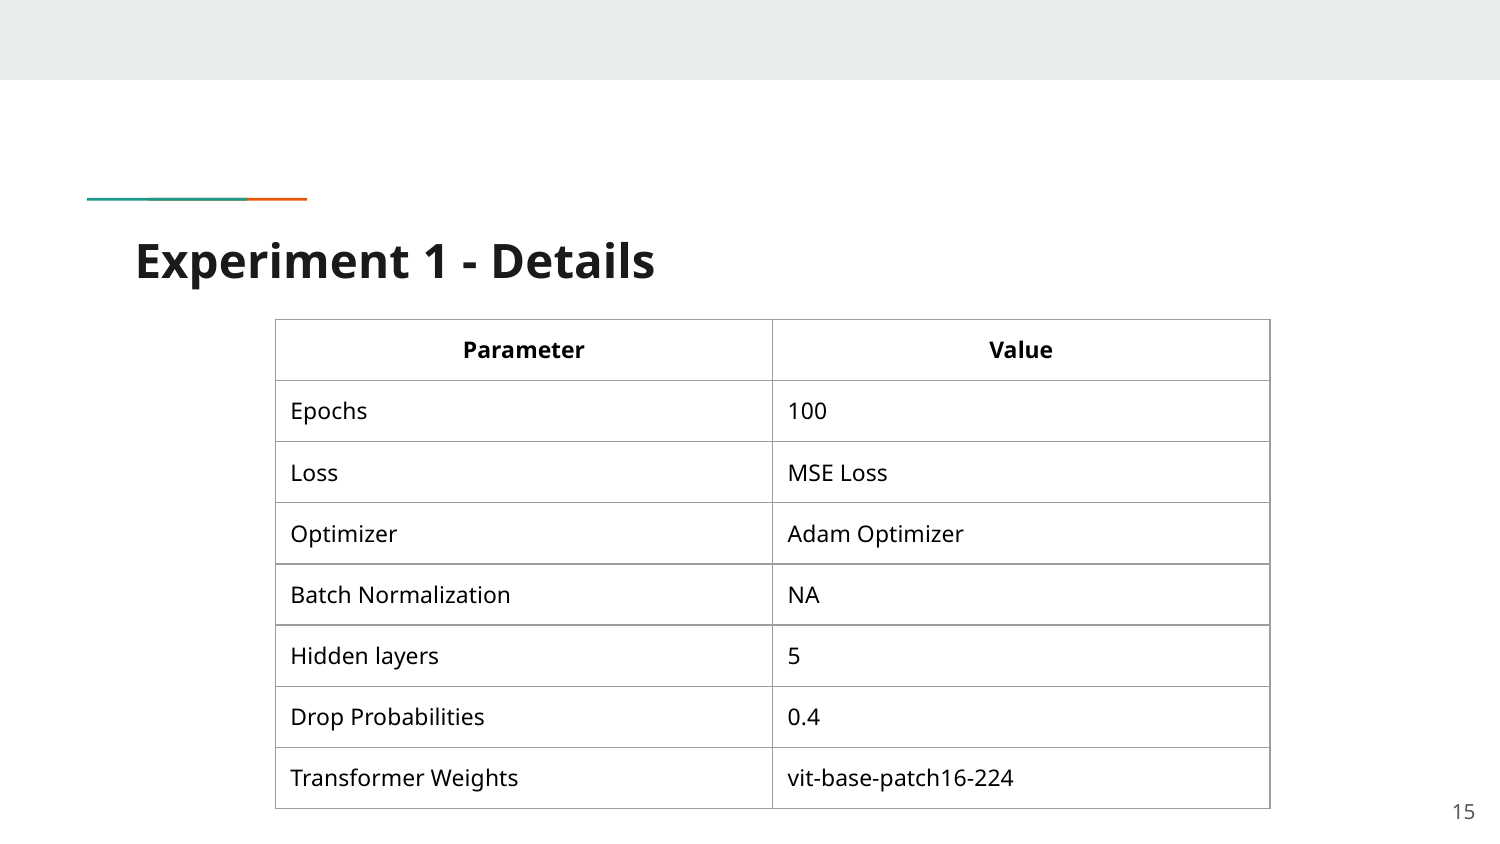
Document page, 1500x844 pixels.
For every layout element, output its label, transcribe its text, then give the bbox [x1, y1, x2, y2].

table_cell Drop Probabilities [276, 687, 772, 747]
table_cell Batch Normalization [276, 565, 772, 624]
table_cell 5 [773, 626, 1269, 686]
table_header Parameter [276, 320, 772, 380]
table_header Value [773, 320, 1269, 380]
table_cell vit-base-patch16-224 [773, 748, 1269, 808]
table_cell Optimizer [276, 503, 772, 563]
table_cell Adam Optimizer [773, 503, 1269, 563]
table_cell Epochs [276, 381, 772, 441]
table_cell Transformer Weights [276, 748, 772, 808]
table_cell NA [773, 565, 1269, 624]
table_cell 100 [773, 381, 1269, 441]
title Experiment 1 - Details [119, 216, 1381, 305]
slide_number ‹#› [1400, 779, 1491, 844]
table_cell 0.4 [773, 687, 1269, 747]
table_cell Hidden layers [276, 626, 772, 686]
table_cell Loss [276, 442, 772, 502]
table_cell MSE Loss [773, 442, 1269, 502]
